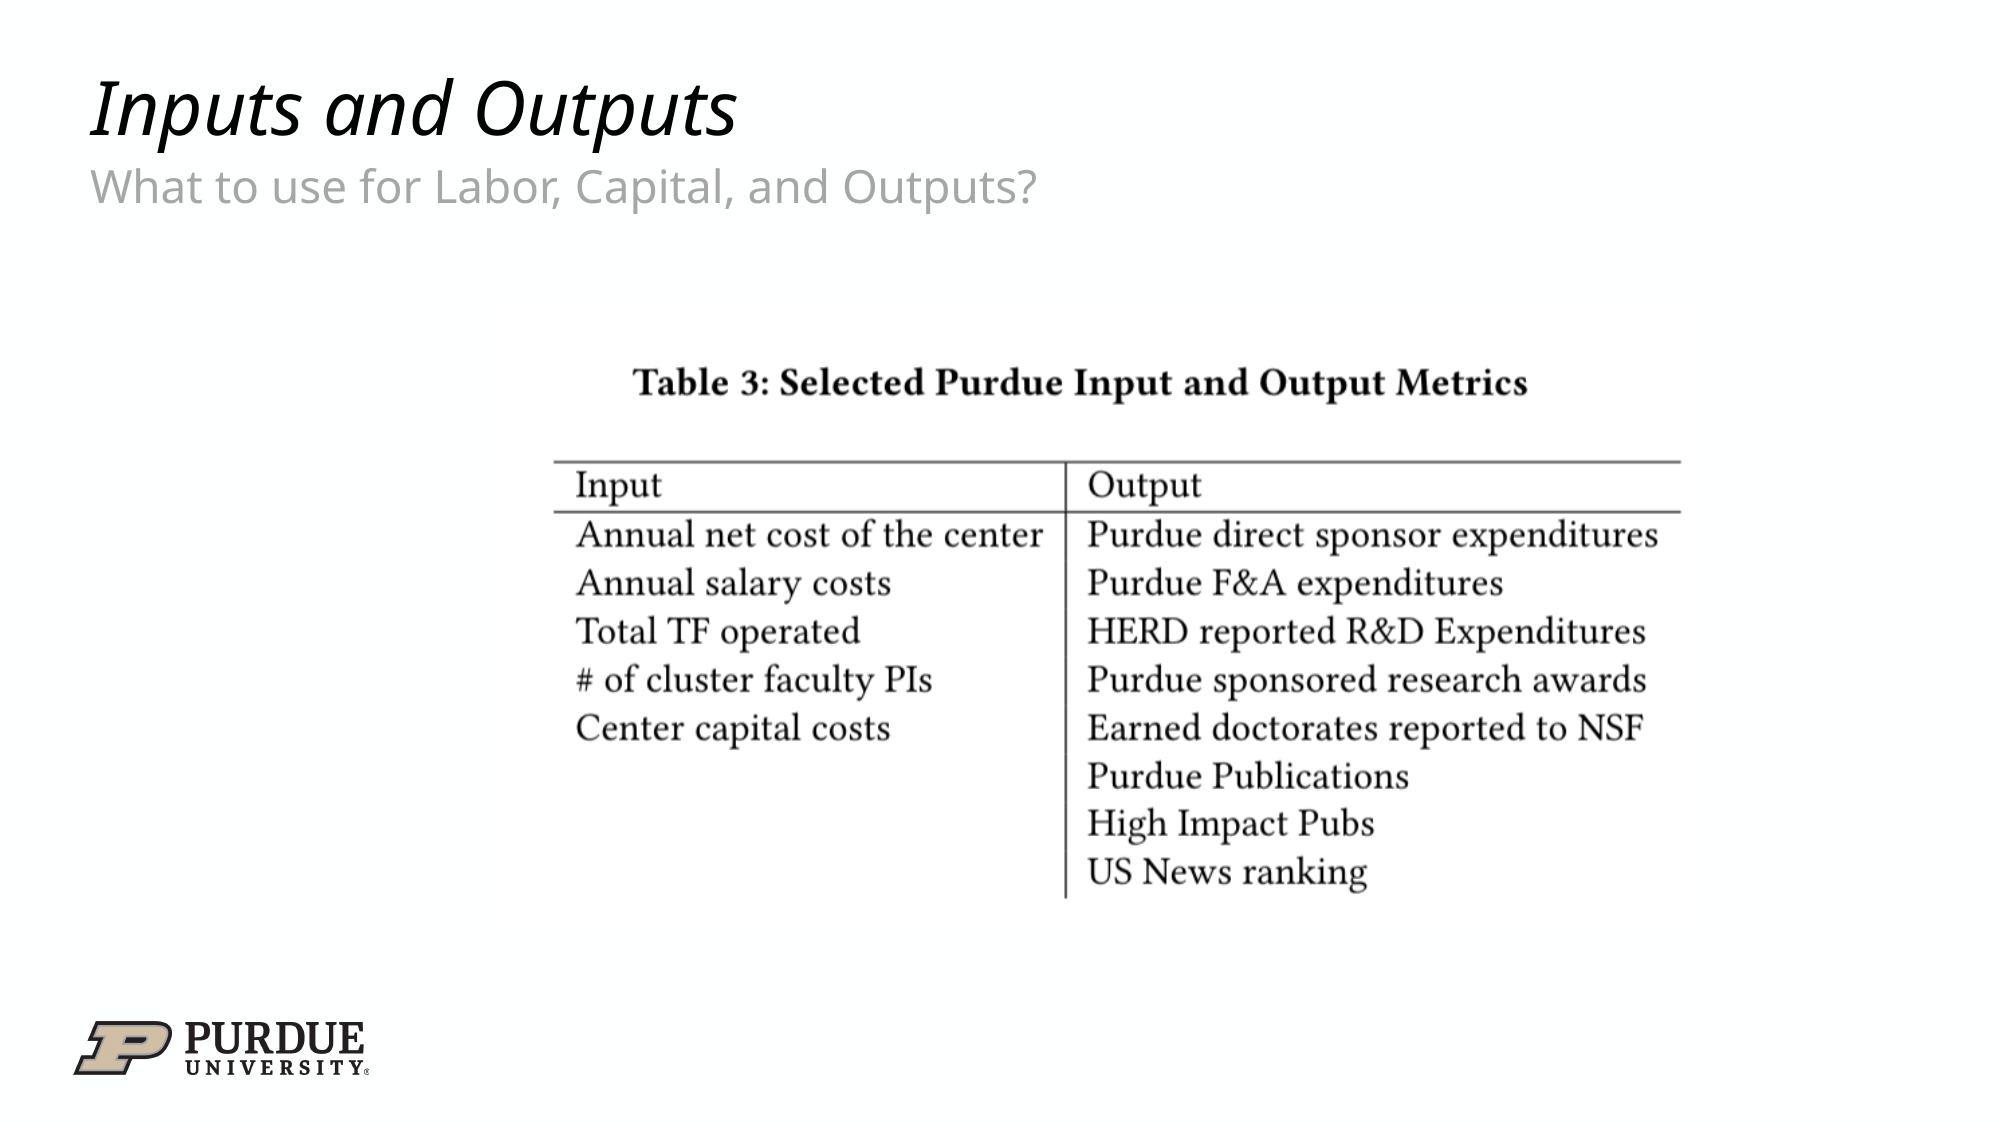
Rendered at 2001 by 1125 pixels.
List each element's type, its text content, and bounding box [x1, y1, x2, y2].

title Inputs and Outputs [76, 63, 1925, 160]
picture [500, 303, 1691, 934]
list What to use for Labor, Capital, and Outputs? [75, 156, 1925, 217]
